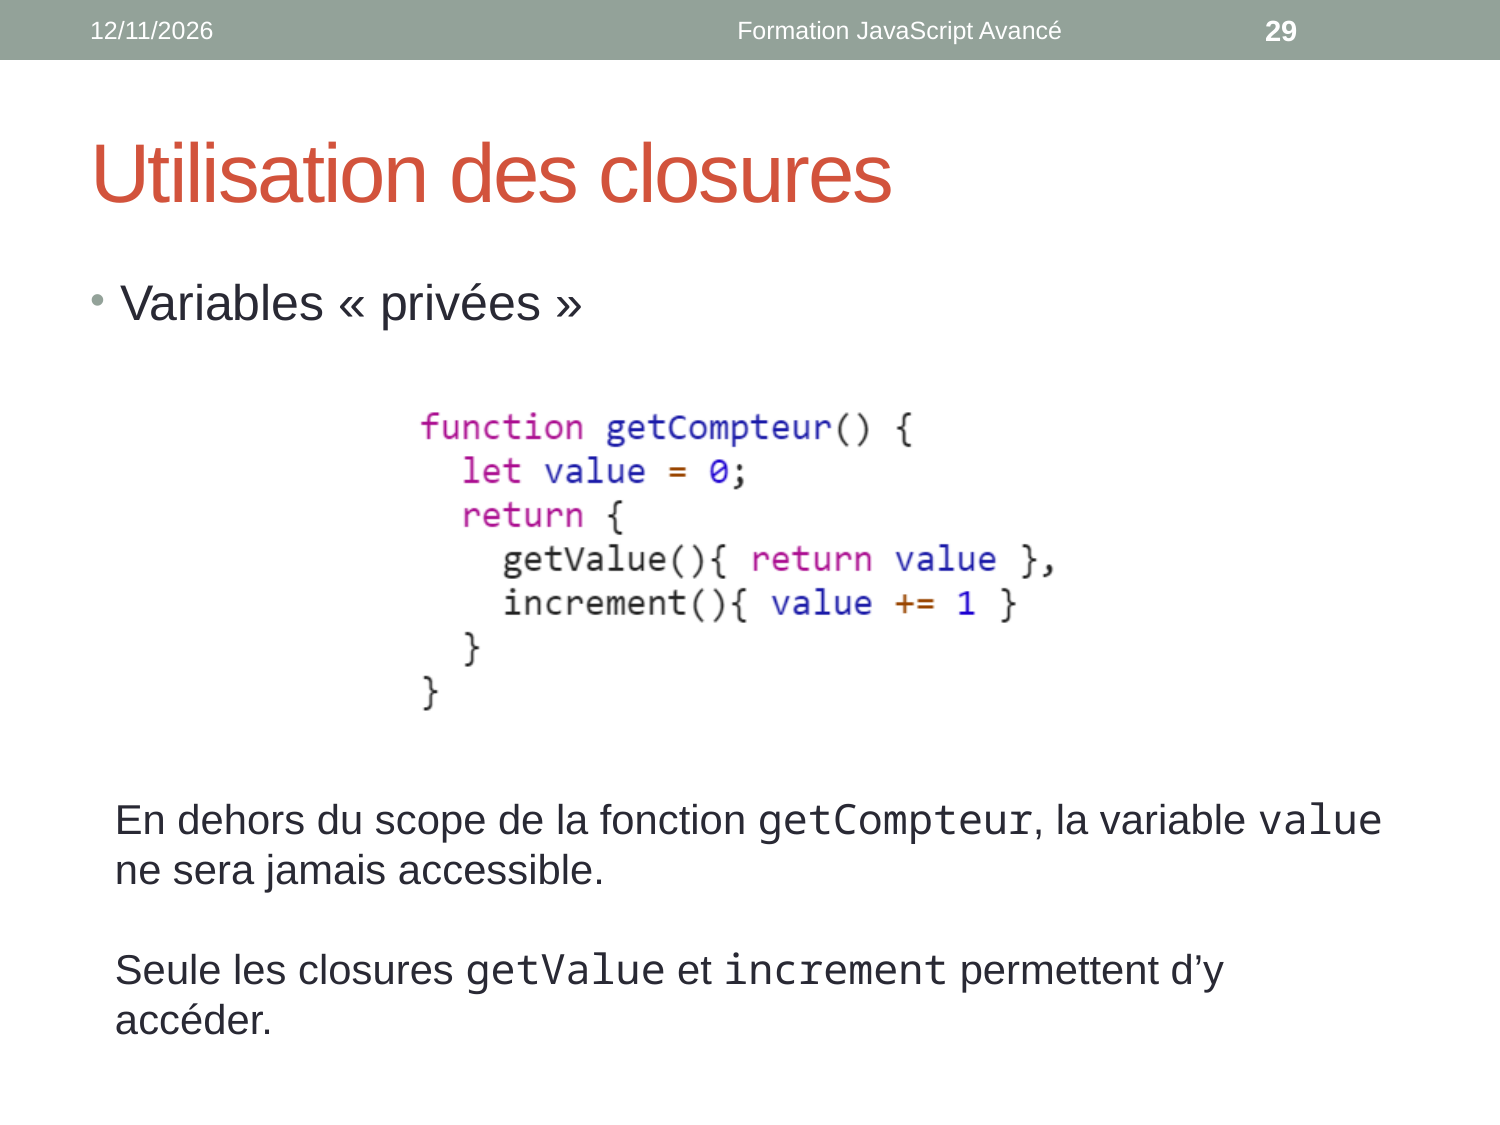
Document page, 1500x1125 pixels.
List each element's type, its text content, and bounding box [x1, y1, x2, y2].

picture [409, 397, 1091, 728]
list Variables « privées » [75, 262, 1425, 1063]
text_box En dehors du scope de la fonction getCompteur, la variable value ne sera jamais accessible. Seule les closures getValue et increment permettent d’y accéder. [100, 785, 1400, 1051]
slide_number 29 [1250, 3, 1425, 57]
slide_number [75, 3, 550, 57]
title Utilisation des closures [75, 87, 1425, 250]
footer Formation JavaScript Avancé [562, 3, 1238, 57]
